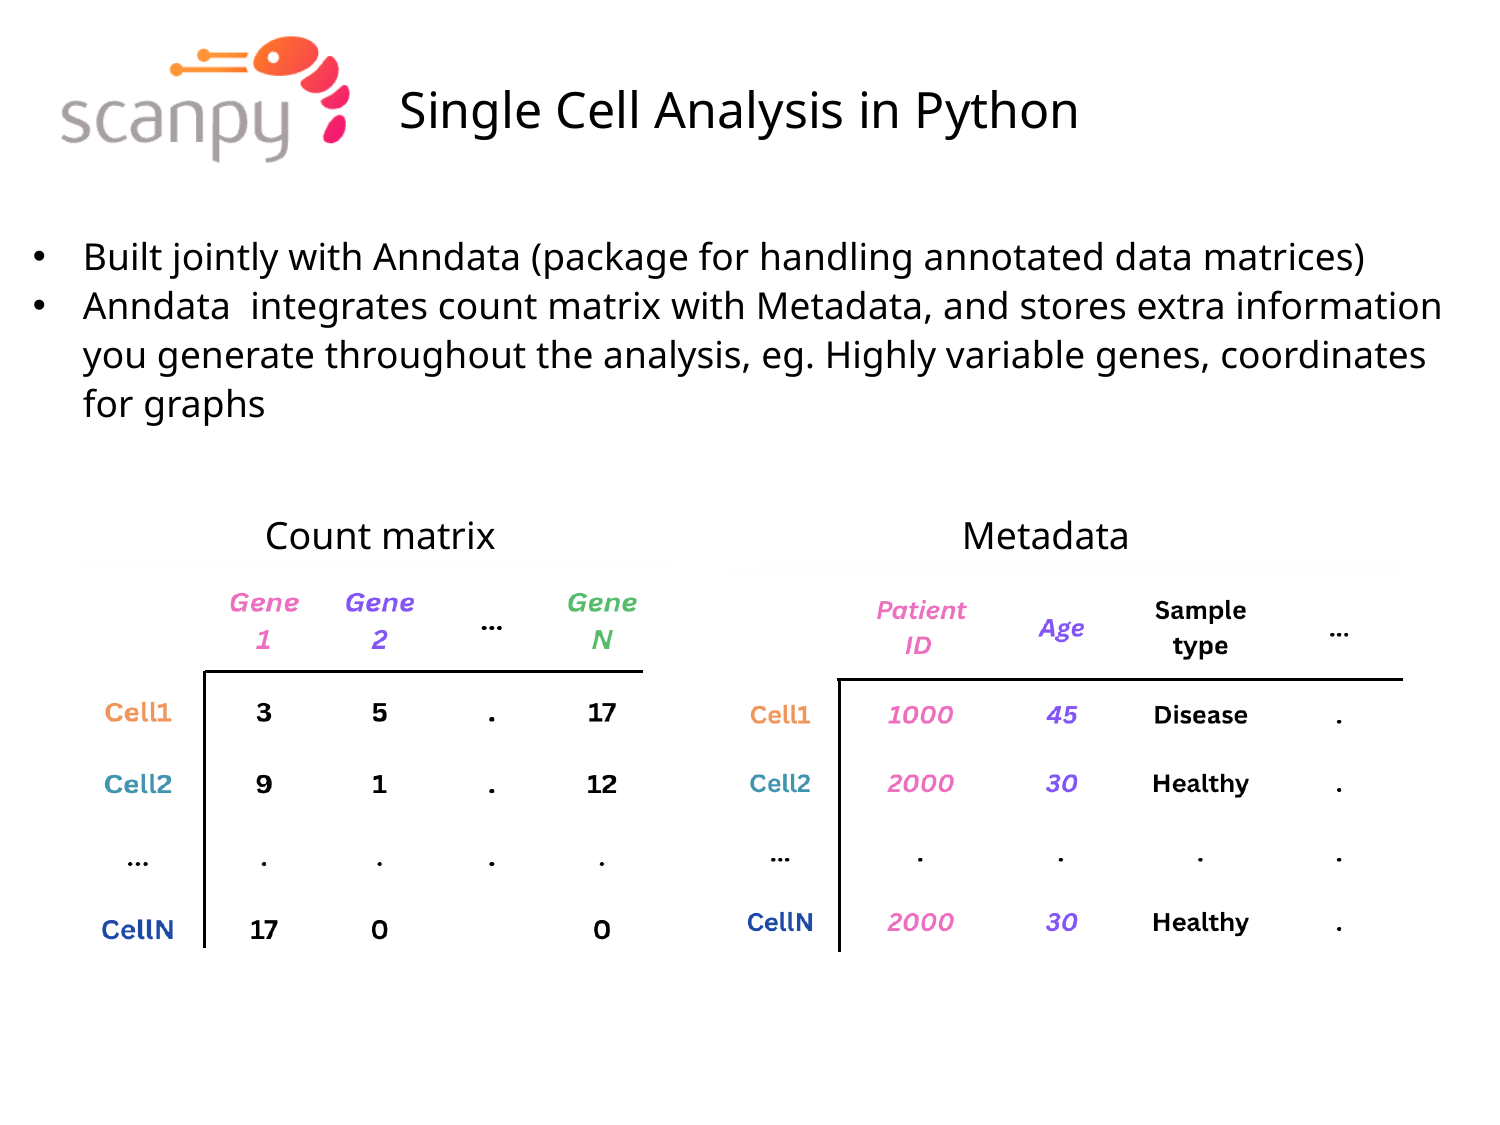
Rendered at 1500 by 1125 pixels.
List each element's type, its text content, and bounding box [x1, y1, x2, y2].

text_box Built jointly with Anndata (package for handling annotated data matrices) Anndata integrates count matrix with Metadata, and stores extra information you generate throughout the analysis, eg. Highly variable genes, coordinates for graphs [17, 170, 1470, 456]
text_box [721, 504, 1403, 980]
title Single Cell Analysis in Python [384, 45, 1116, 170]
picture [43, 26, 361, 179]
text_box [49, 504, 671, 992]
